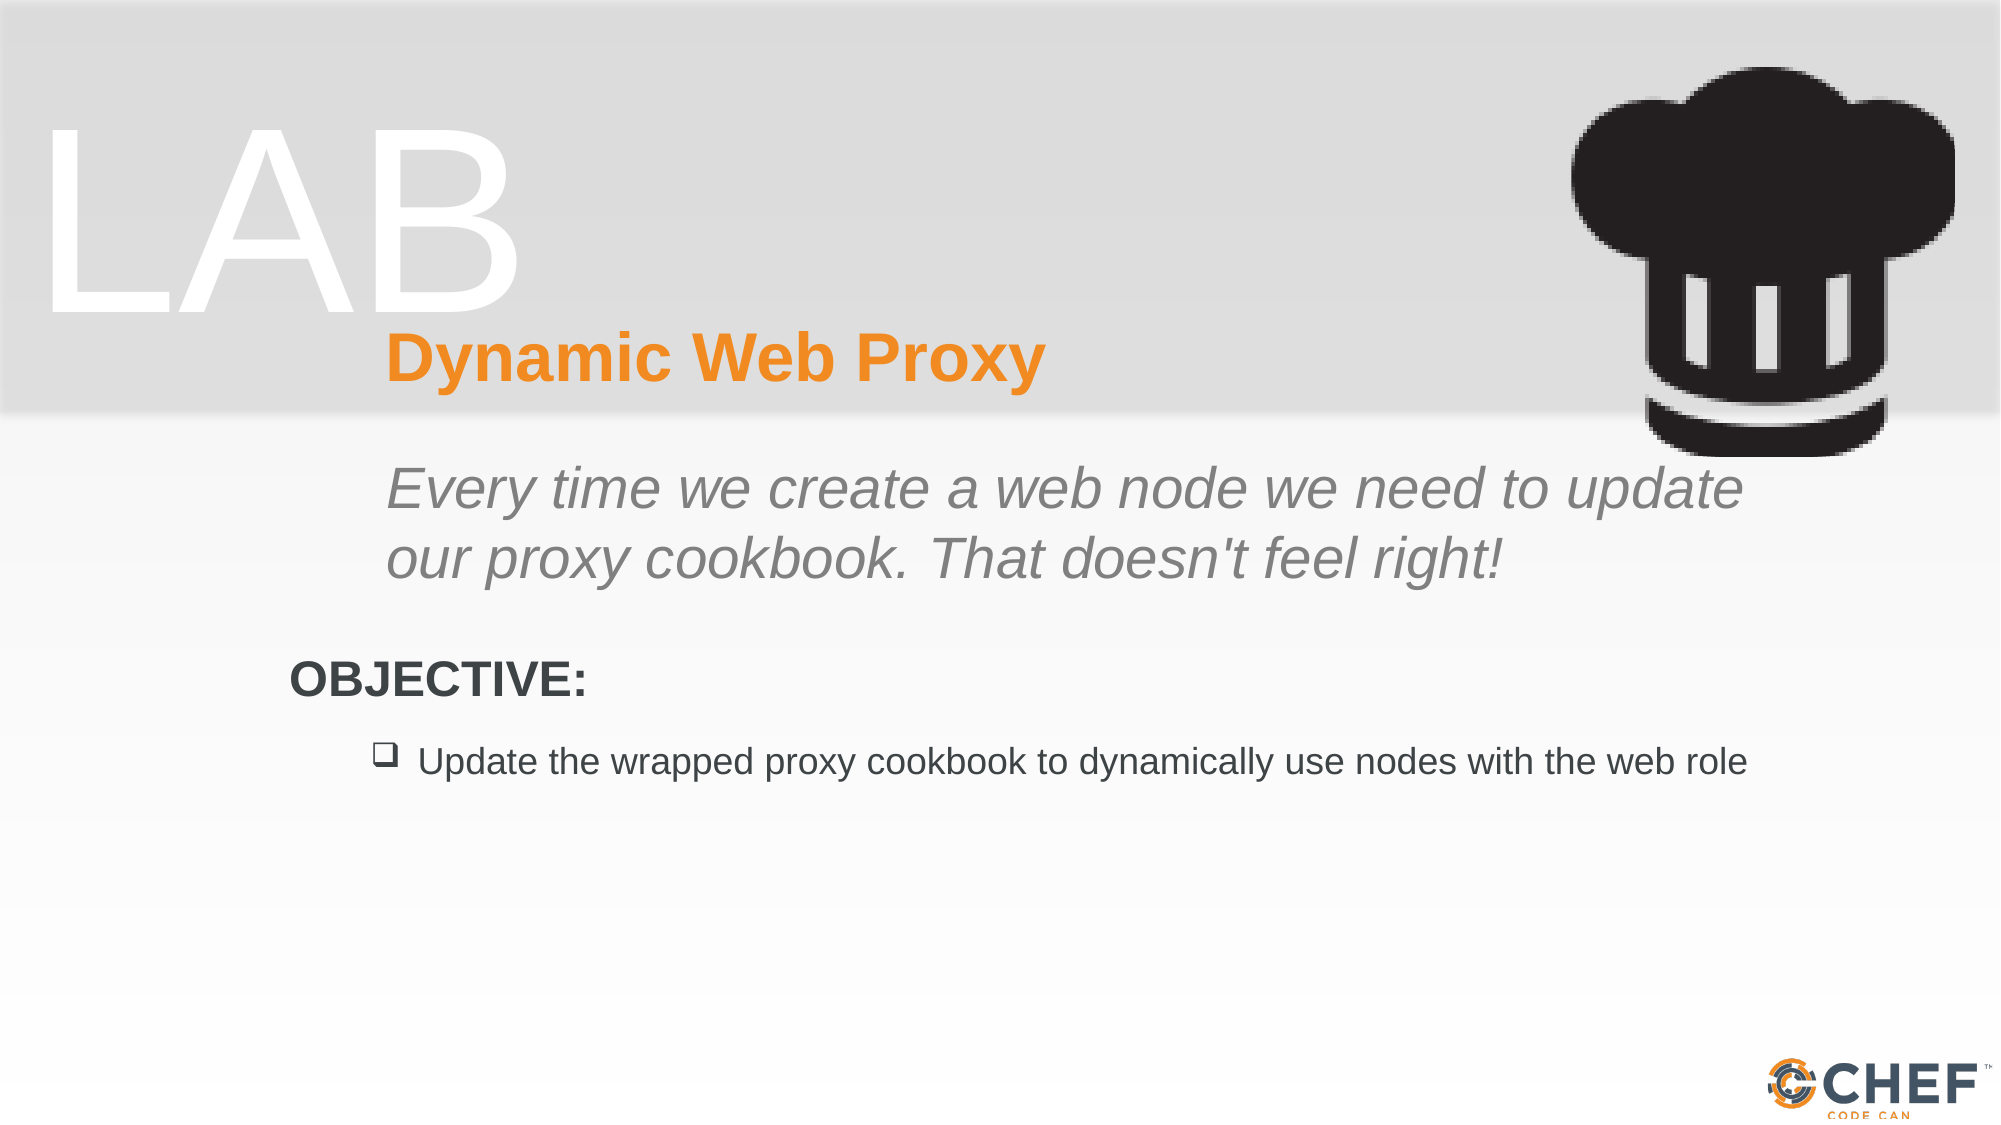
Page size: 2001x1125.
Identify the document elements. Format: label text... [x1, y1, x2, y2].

list Update the wrapped proxy cookbook to dynamically use nodes with the web role [370, 736, 1764, 966]
title Dynamic Web Proxy [370, 307, 1721, 412]
list Every time we create a web node we need to update our proxy cookbook. That doesn't feel right! [371, 426, 1764, 614]
